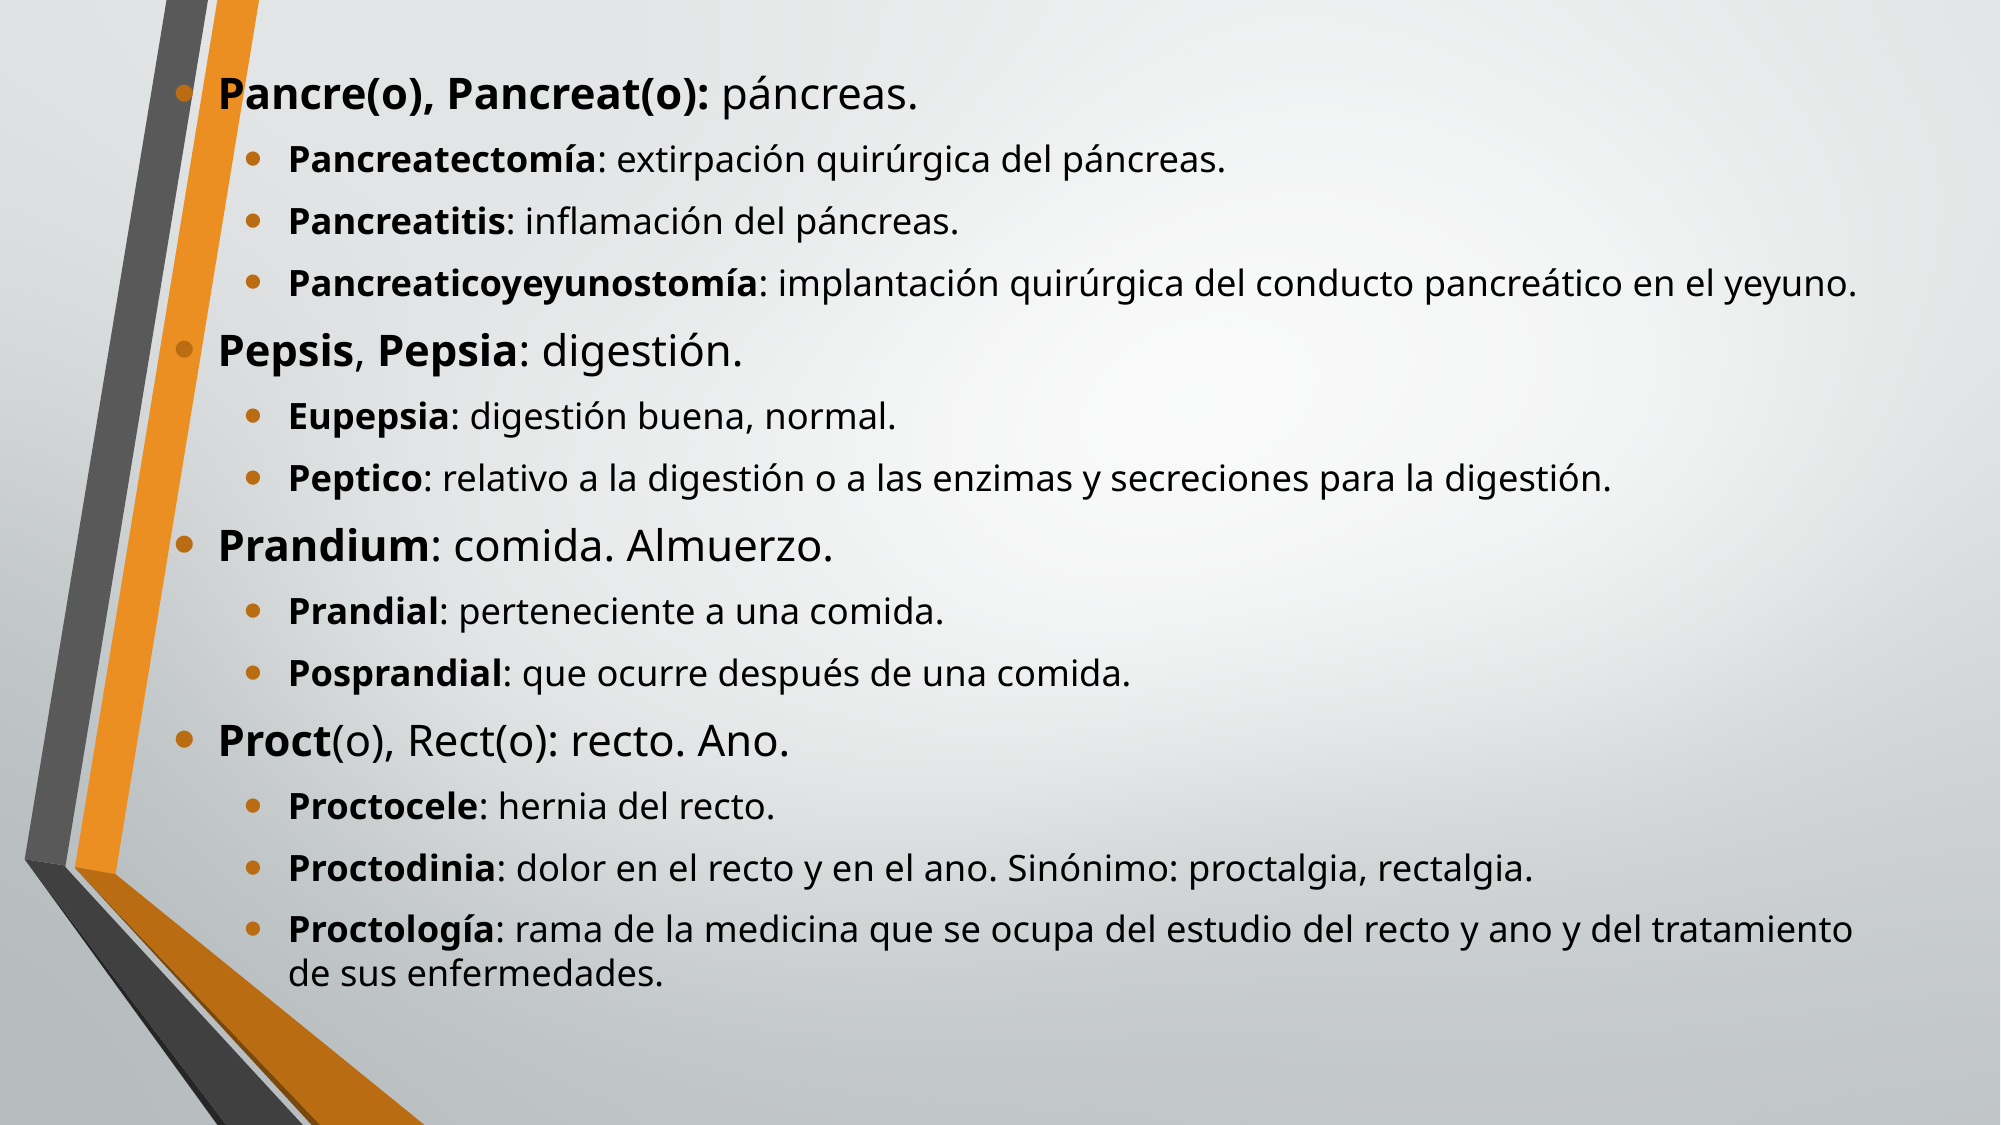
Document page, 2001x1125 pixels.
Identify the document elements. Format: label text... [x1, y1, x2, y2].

list Pancre(o), Pancreat(o): páncreas. Pancreatectomía: extirpación quirúrgica del páncreas. Pancreatitis: inflamación del páncreas. Pancreaticoyeyunostomía: implantación quirúrgica del conducto pancreático en el yeyuno. Pepsis, Pepsia: digestión. Eupepsia: digestión buena, normal. Peptico: relativo a la digestión o a las enzimas y secreciones para la digestión. Prandium: comida. Almuerzo. Prandial: perteneciente a una comida. Posprandial: que ocurre después de una comida. Proct(o), Rect(o): recto. Ano. Proctocele: hernia del recto. Proctodinia: dolor en el recto y en el ano. Sinónimo: proctalgia, rectalgia. Proctología: rama de la medicina que se ocupa del estudio del recto y ano y del tratamiento de sus enfermedades. [158, 58, 1887, 1053]
